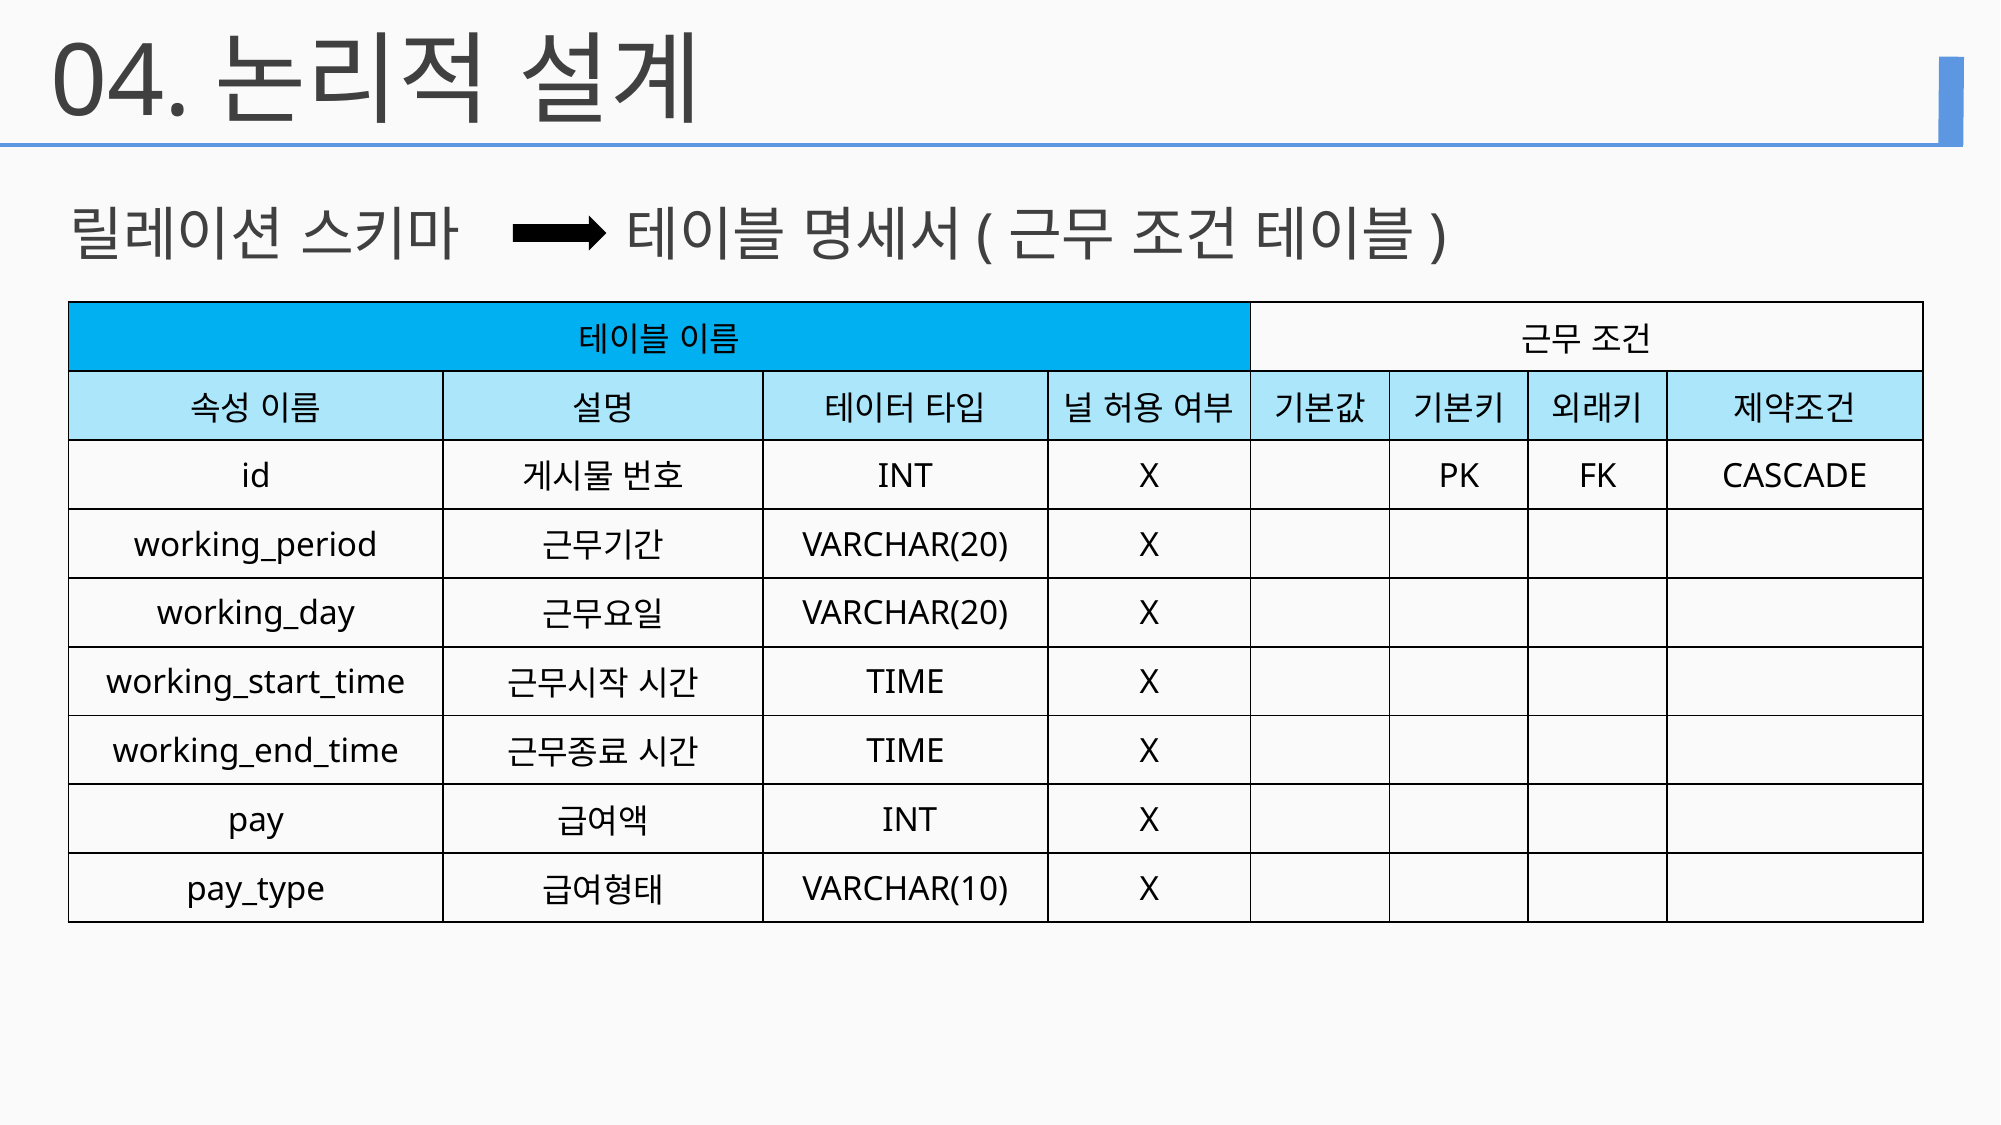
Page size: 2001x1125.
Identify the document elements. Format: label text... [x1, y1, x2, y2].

table_cell [1529, 785, 1666, 852]
table_cell [1529, 510, 1666, 577]
table_cell X [1049, 648, 1250, 715]
table_cell 게시물 번호 [444, 441, 762, 508]
table_cell 급여액 [444, 785, 762, 852]
table_cell 제약조건 [1668, 372, 1922, 439]
table_cell [1251, 579, 1389, 646]
table_cell working_period [69, 510, 442, 577]
text_box 릴레이션 스키마 [54, 190, 476, 275]
table_cell VARCHAR(20) [764, 510, 1047, 577]
table_cell [1390, 716, 1527, 783]
table_cell [1529, 579, 1666, 646]
text_box 04. [35, 8, 199, 143]
table_cell [1529, 716, 1666, 783]
table_cell working_start_time [69, 648, 442, 715]
table_cell 급여형태 [444, 854, 762, 921]
table_header 테이블 이름 [69, 303, 1250, 370]
table_header 근무 조건 [1251, 303, 1922, 370]
table_cell CASCADE [1668, 441, 1922, 508]
table_cell INT [764, 785, 1047, 852]
table_cell INT [764, 441, 1047, 508]
table_cell X [1049, 579, 1250, 646]
table_cell X [1049, 716, 1250, 783]
table_cell 테이터 타입 [764, 372, 1047, 439]
table_cell [1251, 648, 1389, 715]
table_cell 근무시작 시간 [444, 648, 762, 715]
table_cell [1251, 441, 1389, 508]
table_cell [1668, 510, 1922, 577]
table_cell 근무기간 [444, 510, 762, 577]
table_cell X [1049, 854, 1250, 921]
table_cell pay [69, 785, 442, 852]
table_cell [1251, 510, 1389, 577]
table_cell [1668, 716, 1922, 783]
table_cell 외래키 [1529, 372, 1666, 439]
table_cell [1529, 854, 1666, 921]
table_cell 설명 [444, 372, 762, 439]
text_box [511, 212, 608, 254]
table_cell [1390, 854, 1527, 921]
table_cell 속성 이름 [69, 372, 442, 439]
table_cell [1251, 785, 1389, 852]
table_cell [1529, 648, 1666, 715]
table_cell TIME [764, 716, 1047, 783]
table_cell id [69, 441, 442, 508]
table_cell 기본값 [1251, 372, 1389, 439]
text_box 논리적 설계 [199, 8, 718, 144]
table_cell [1668, 854, 1922, 921]
table_cell X [1049, 441, 1250, 508]
table_cell VARCHAR(20) [764, 579, 1047, 646]
table_cell working_end_time [69, 716, 442, 783]
table_cell X [1049, 510, 1250, 577]
table_cell 기본키 [1390, 372, 1527, 439]
table_cell [1390, 510, 1527, 577]
table_cell VARCHAR(10) [764, 854, 1047, 921]
table_cell [1668, 648, 1922, 715]
table_cell [1390, 785, 1527, 852]
table_cell X [1049, 785, 1250, 852]
table_cell 근무요일 [444, 579, 762, 646]
table_cell TIME [764, 648, 1047, 715]
table_cell 널 허용 여부 [1049, 372, 1250, 439]
text_box 테이블 명세서(근무 조건 테이블) [610, 190, 1462, 275]
table_cell FK [1529, 441, 1666, 508]
table_cell PK [1390, 441, 1527, 508]
table_cell pay_type [69, 854, 442, 921]
table_cell [1668, 579, 1922, 646]
table_cell [1251, 716, 1389, 783]
table_cell [1668, 785, 1922, 852]
table_cell working_day [69, 579, 442, 646]
table_cell [1390, 579, 1527, 646]
table_cell [1251, 854, 1389, 921]
table_cell 근무종료 시간 [444, 716, 762, 783]
table_cell [1390, 648, 1527, 715]
